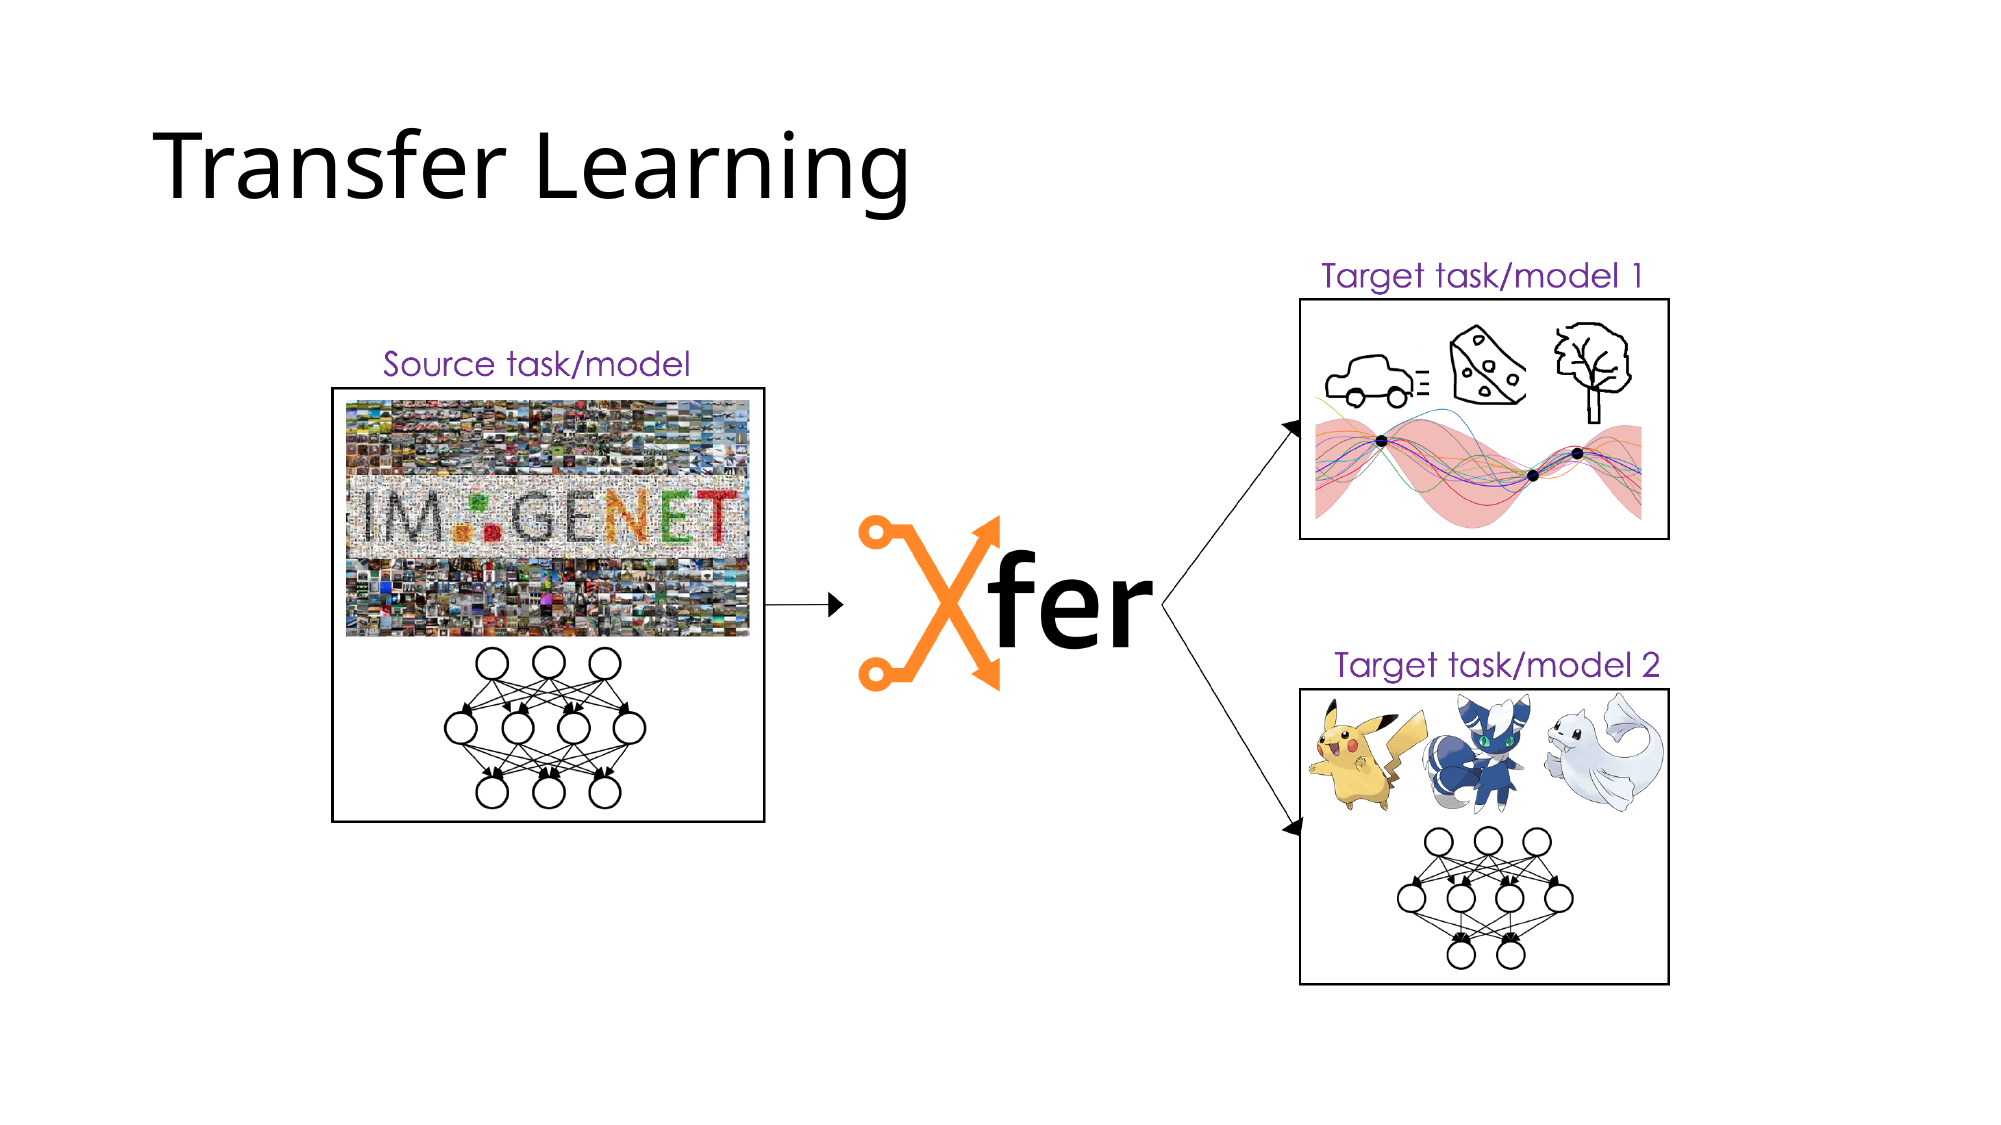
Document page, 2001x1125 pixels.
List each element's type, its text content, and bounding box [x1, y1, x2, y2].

title Transfer Learning [137, 59, 1863, 278]
picture [327, 258, 1673, 987]
